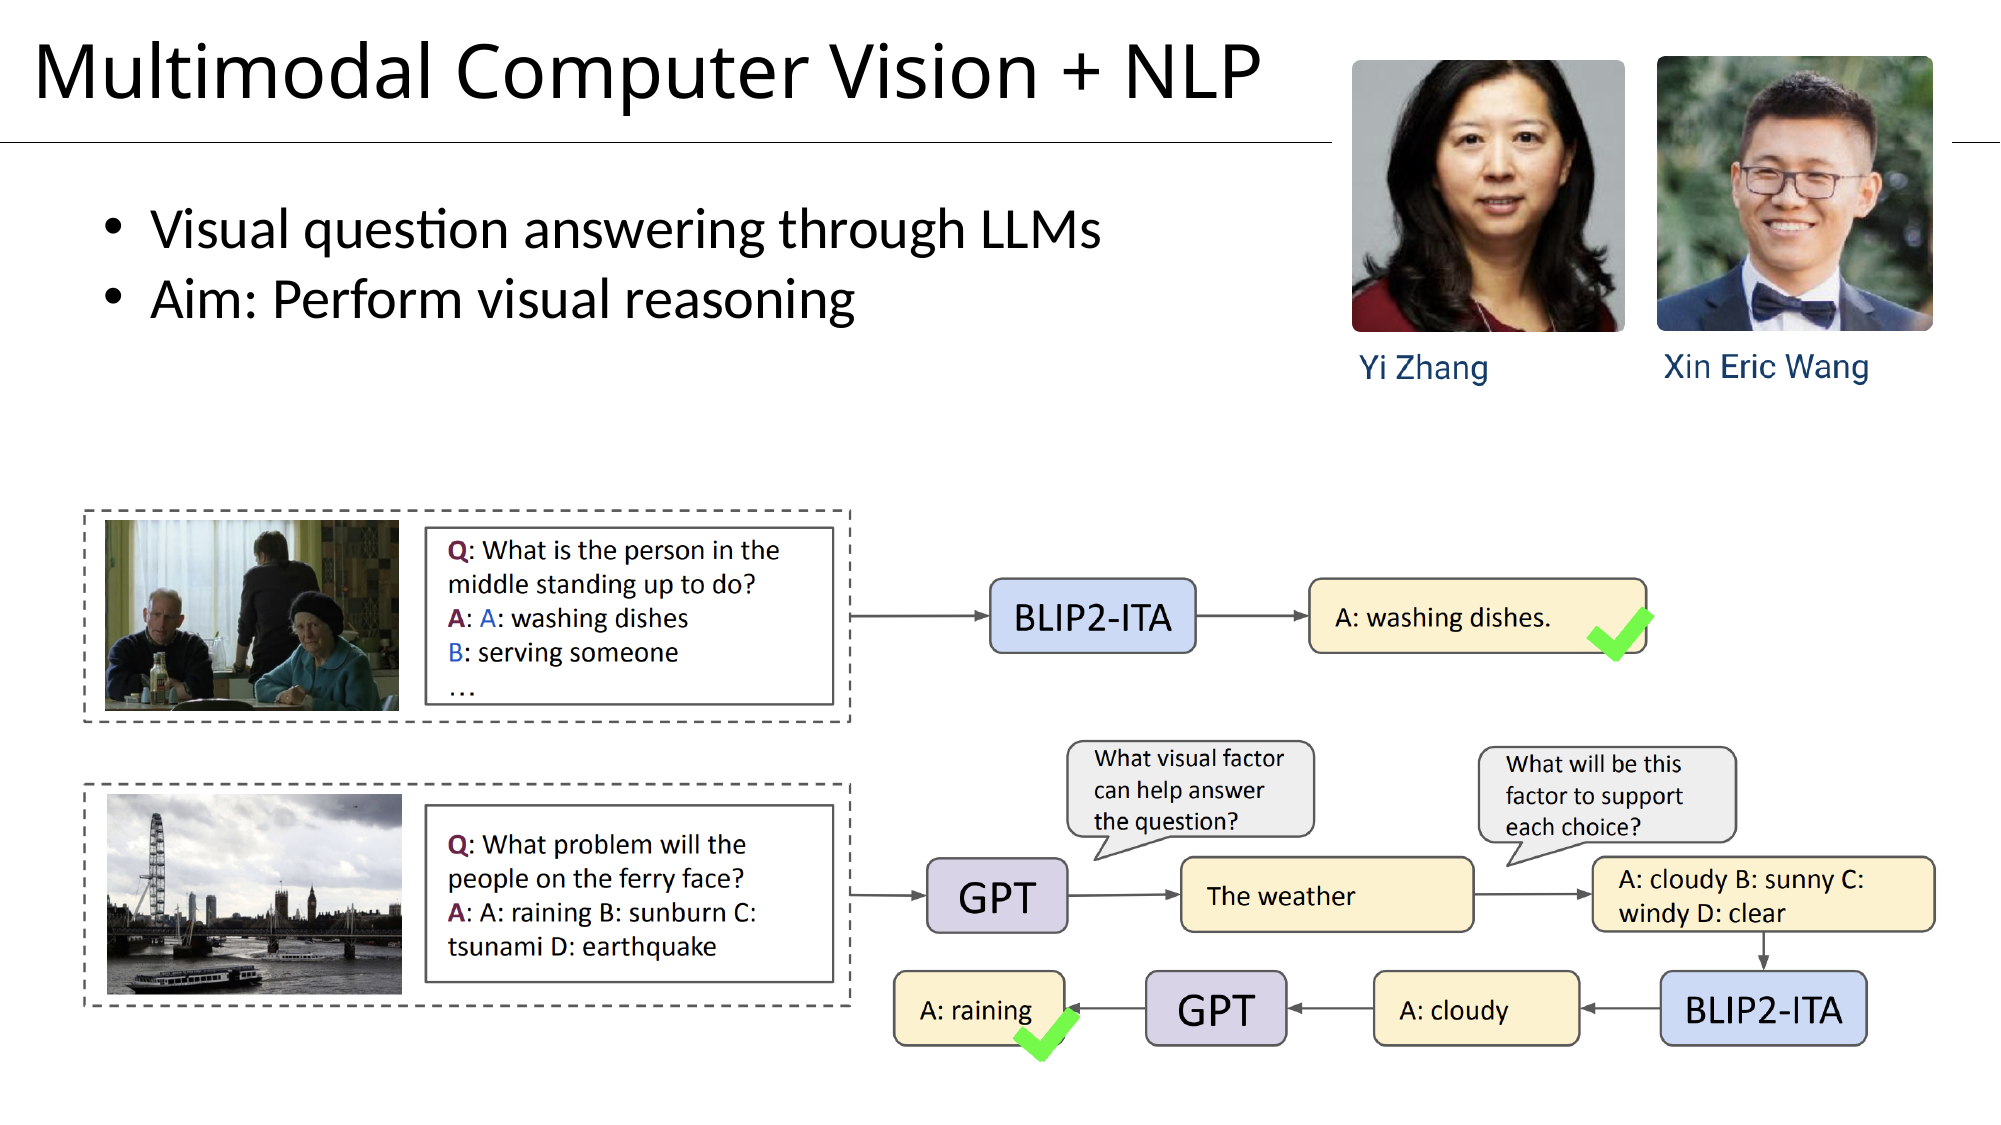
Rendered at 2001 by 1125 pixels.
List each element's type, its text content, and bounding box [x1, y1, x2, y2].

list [16, 471, 1986, 1085]
title Multimodal Computer Vision + NLP [17, 10, 1987, 138]
text_box Visual question answering through LLMs Aim: Perform visual reasoning [88, 183, 1332, 338]
picture [1332, 40, 1952, 399]
